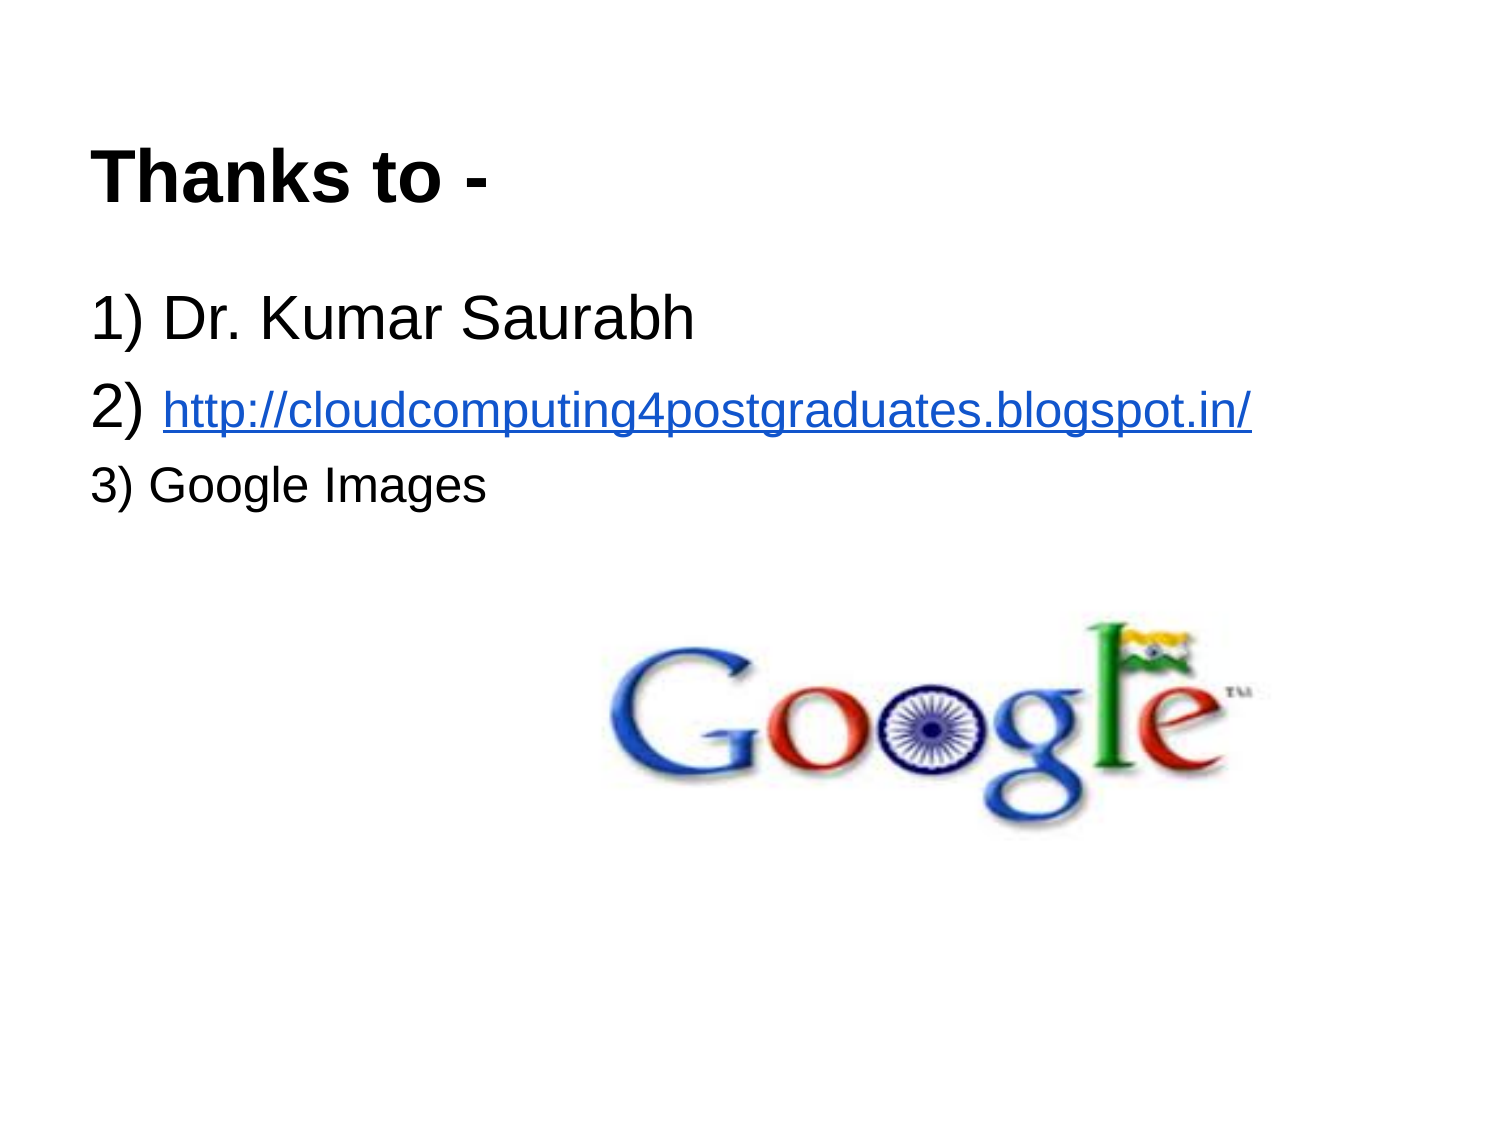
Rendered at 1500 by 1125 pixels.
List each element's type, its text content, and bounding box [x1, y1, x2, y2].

list 1) Dr. Kumar Saurabh 2) http://cloudcomputing4postgraduates.blogspot.in/ 3) Google Images [75, 262, 1425, 1078]
title Thanks to - [75, 45, 1425, 233]
picture [561, 507, 1279, 910]
